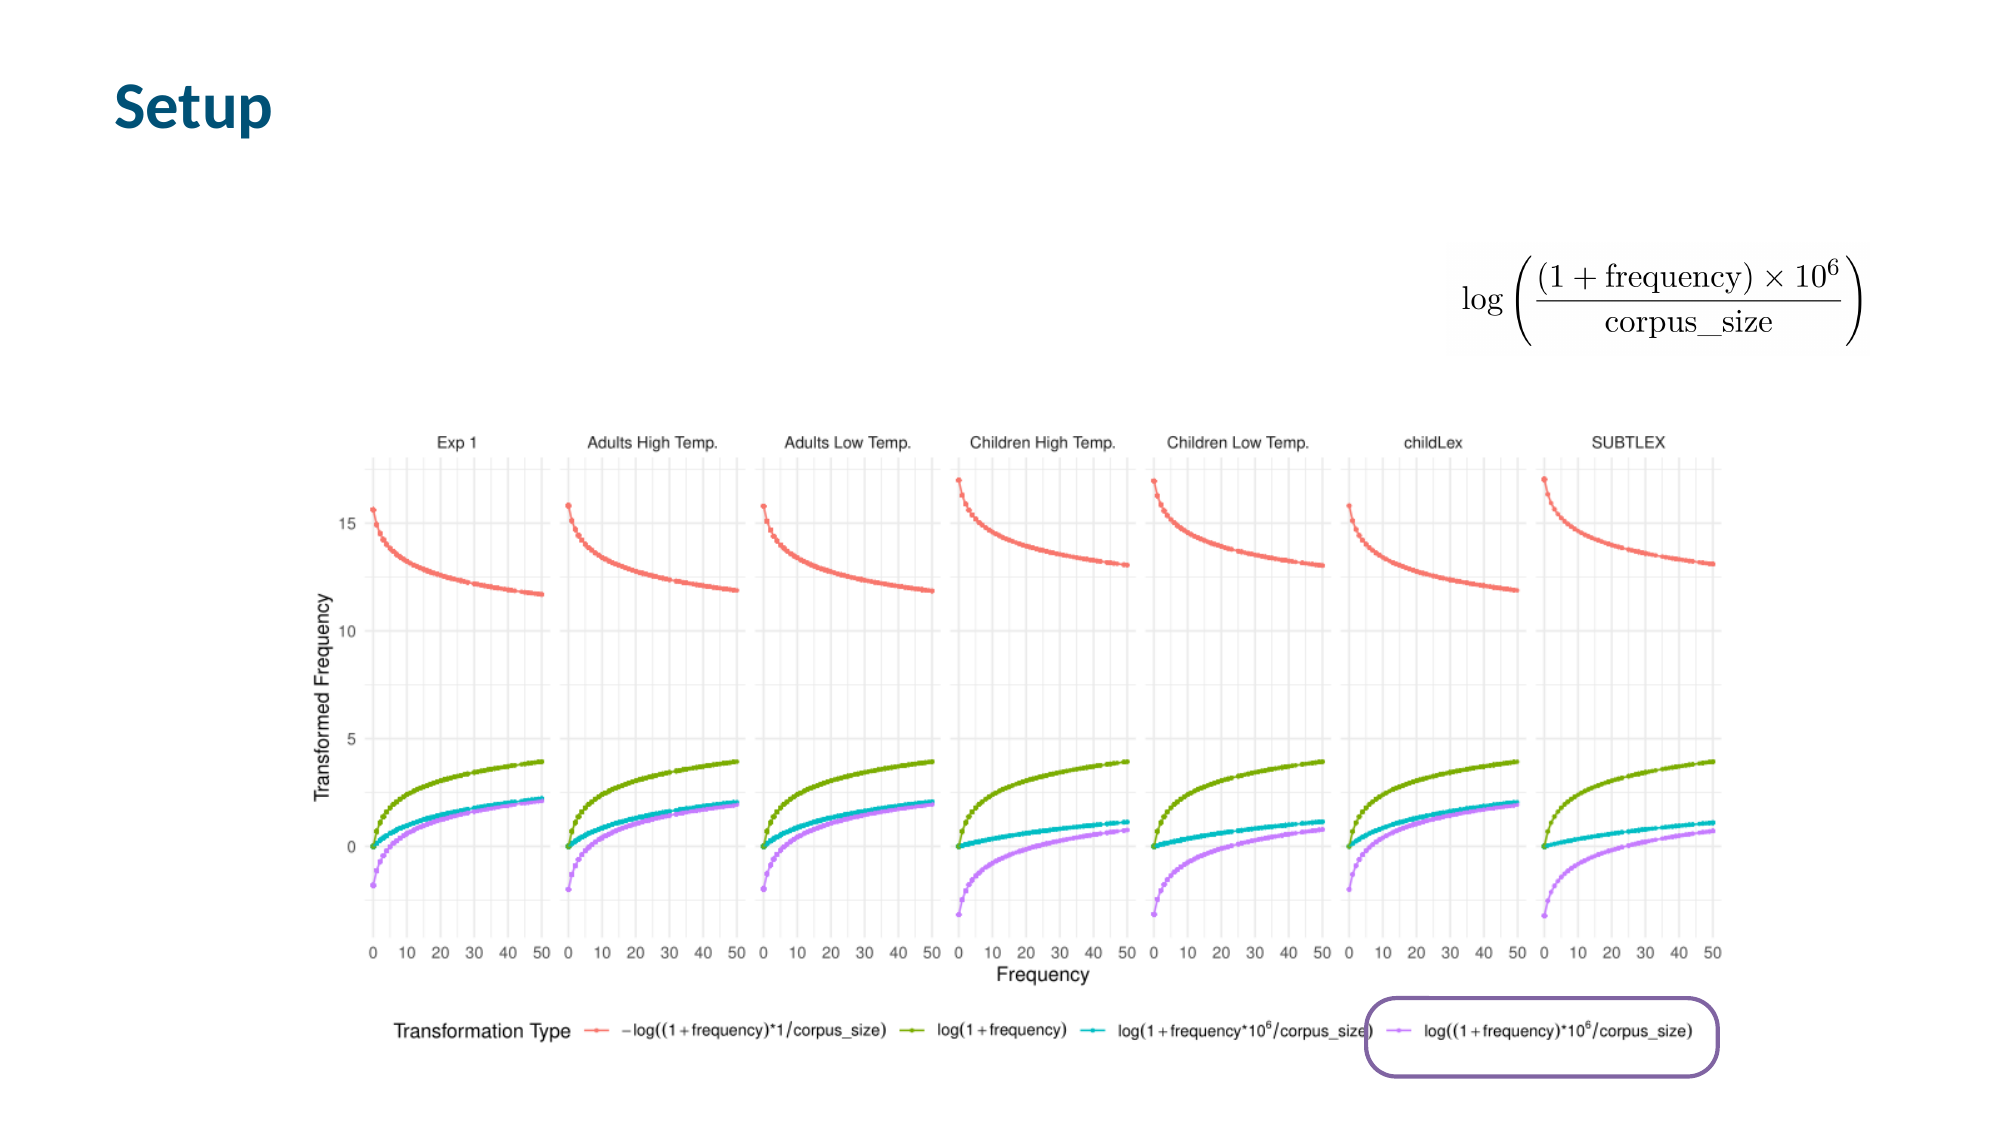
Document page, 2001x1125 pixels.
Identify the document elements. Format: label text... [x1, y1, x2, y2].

title Setup [99, 54, 1901, 185]
text_box [1371, 1063, 1713, 1077]
picture [279, 420, 1743, 1055]
picture [1446, 242, 1870, 356]
